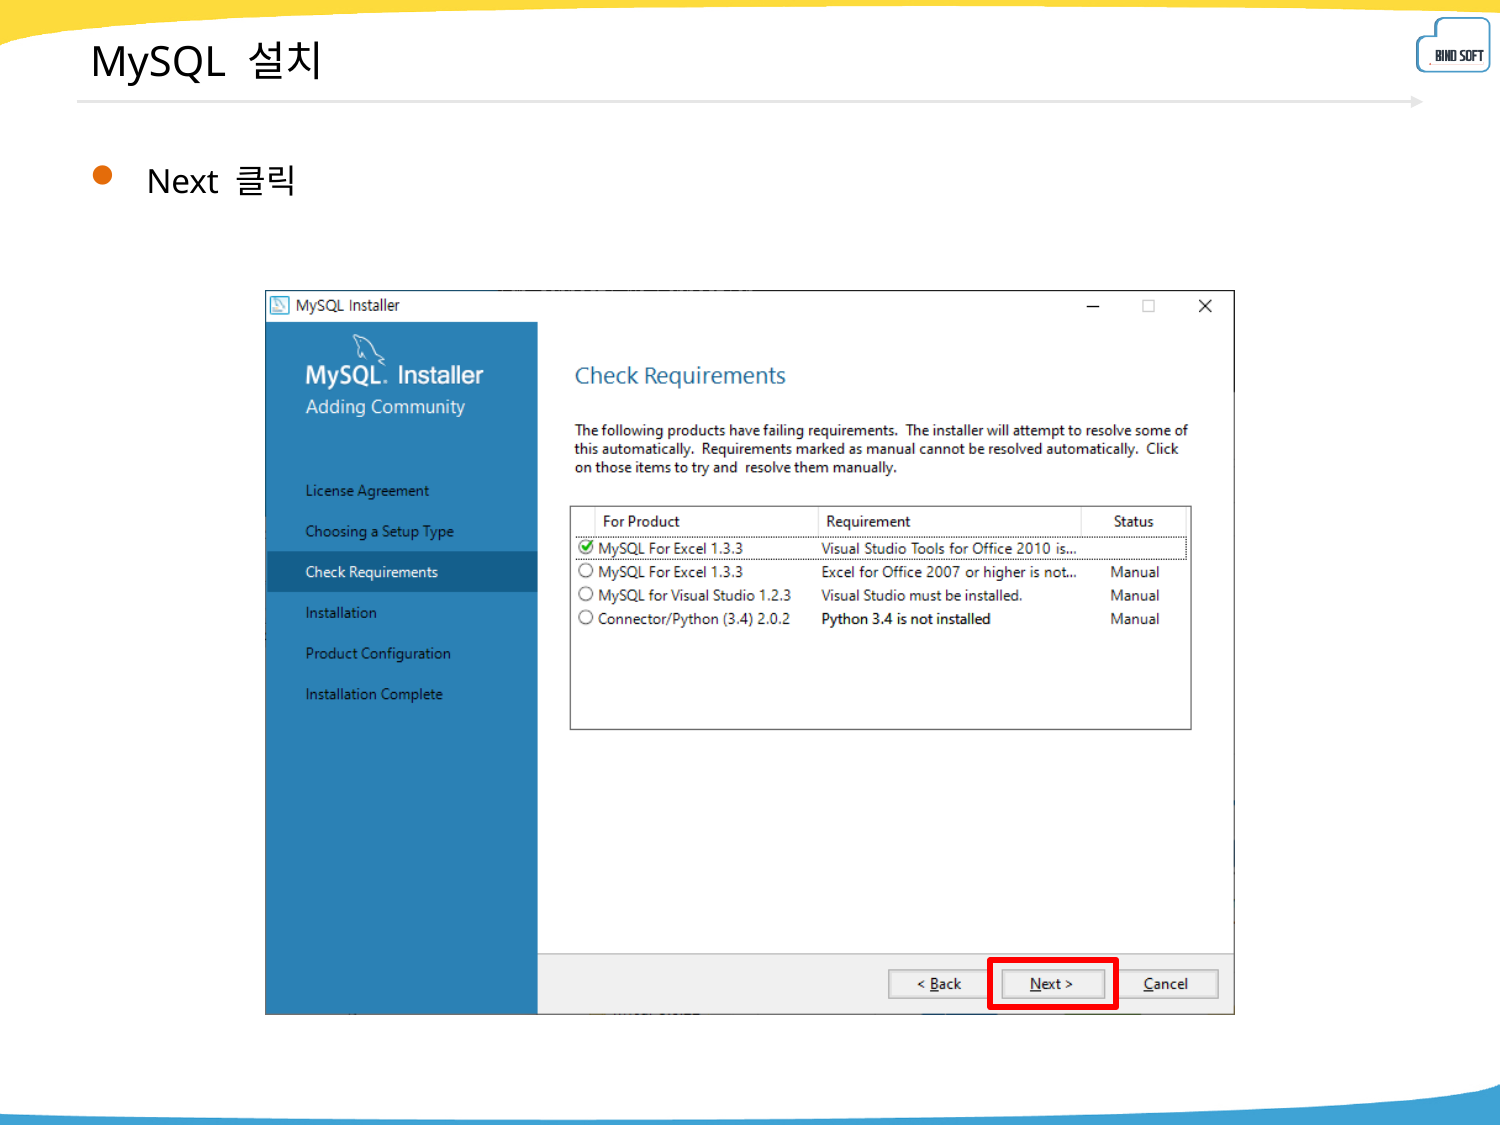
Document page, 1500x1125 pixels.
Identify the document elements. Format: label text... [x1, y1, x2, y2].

picture [0, 0, 1500, 74]
picture [265, 289, 1235, 1015]
list Next 클릭 [75, 152, 1425, 1055]
picture [0, 1084, 1500, 1125]
title MySQL 설치 [75, 11, 1425, 108]
